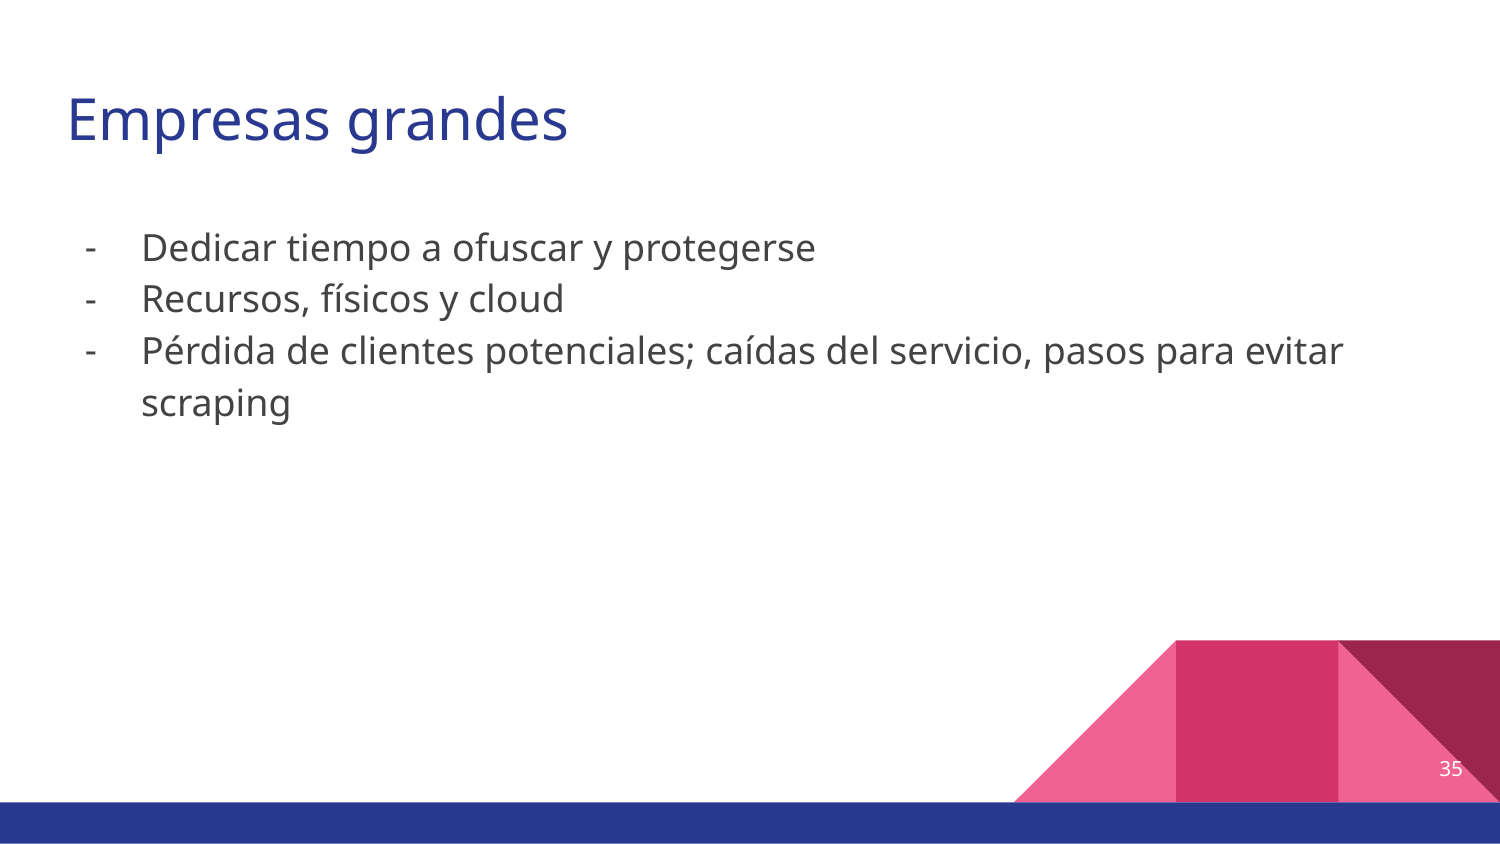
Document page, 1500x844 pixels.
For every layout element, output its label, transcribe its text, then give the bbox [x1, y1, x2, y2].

list Dedicar tiempo a ofuscar y protegerse Recursos, físicos y cloud Pérdida de clientes potenciales; caídas del servicio, pasos para evitar scraping [51, 201, 1449, 750]
title Empresas grandes [51, 67, 1449, 167]
slide_number 35 [1387, 738, 1478, 803]
